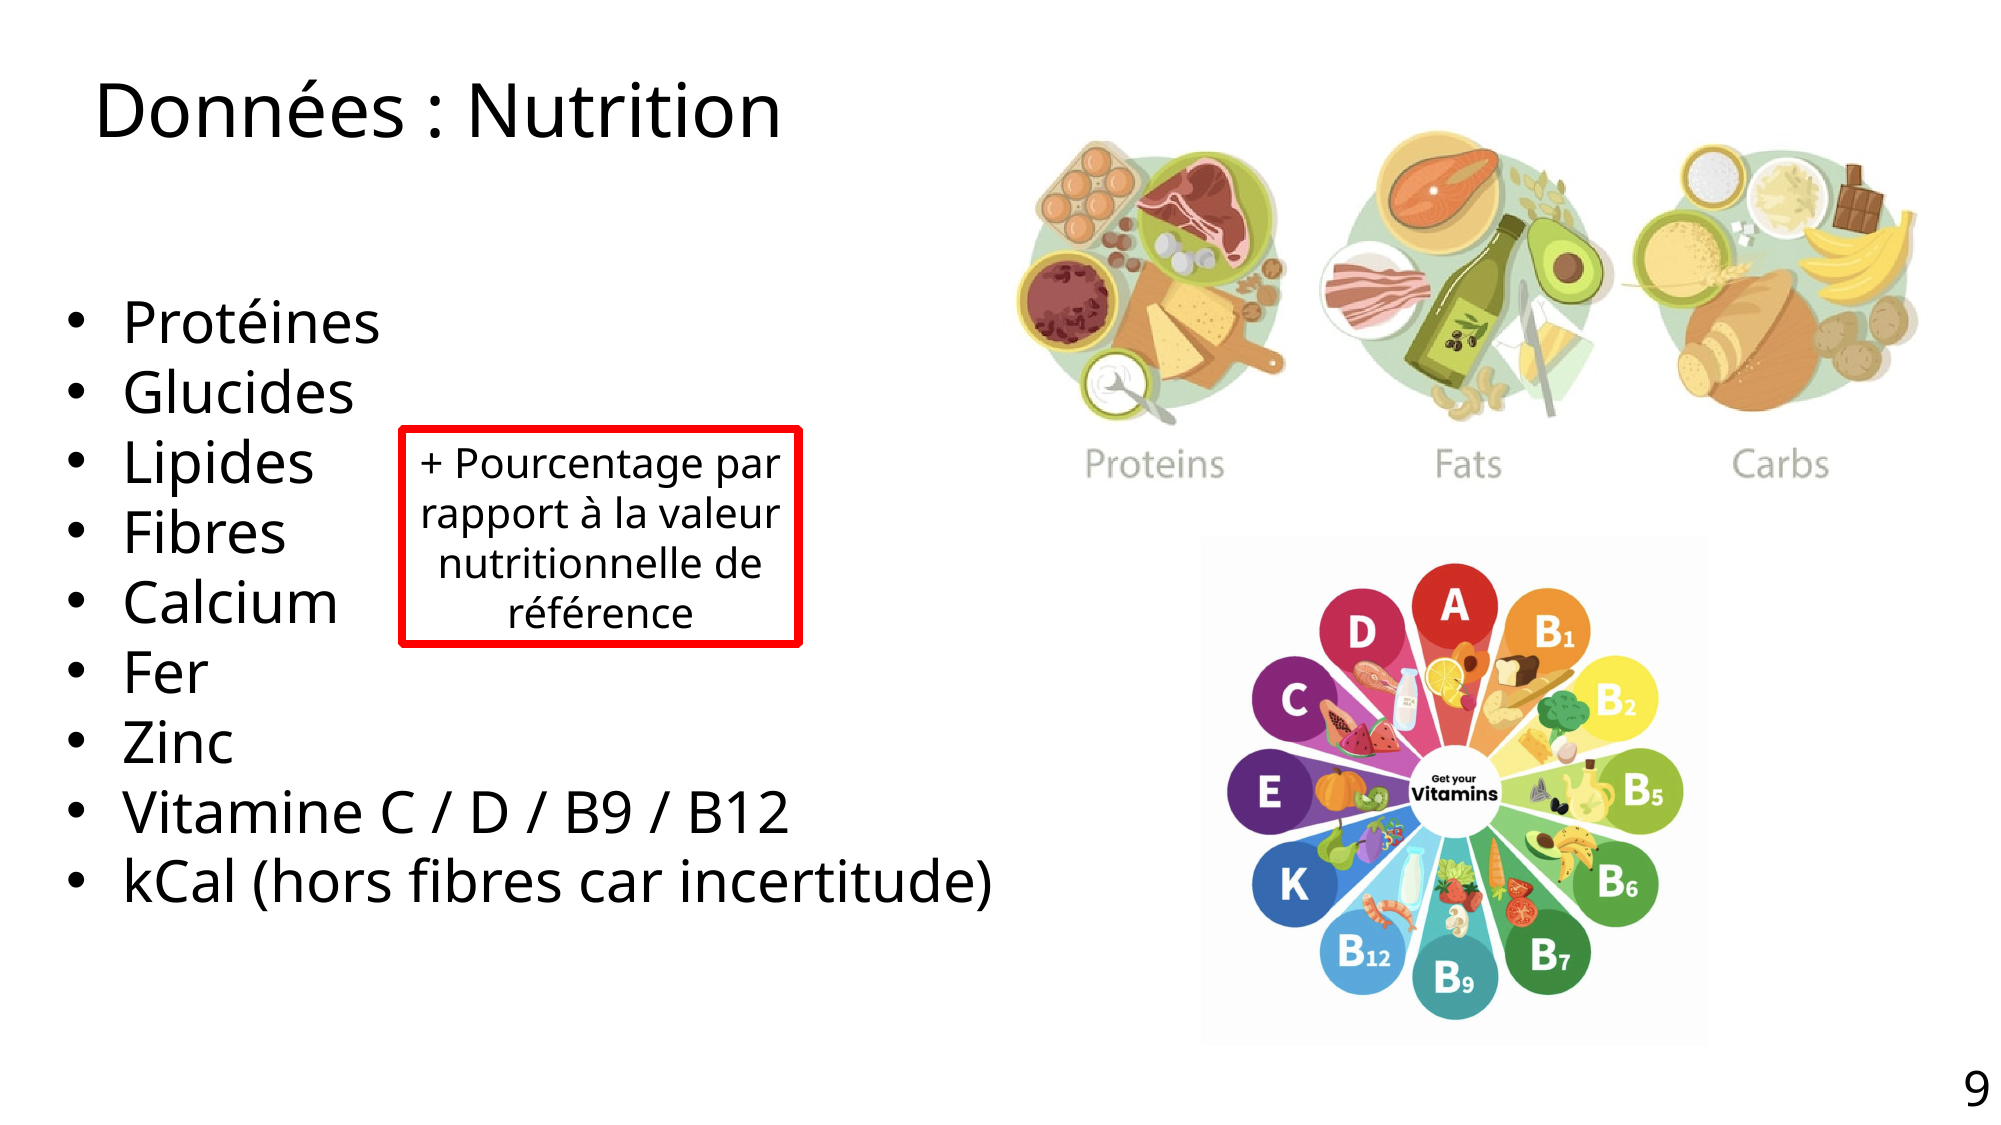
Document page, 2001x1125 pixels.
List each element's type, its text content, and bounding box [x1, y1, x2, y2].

text_box Protéines Glucides Lipides Fibres Calcium Fer Zinc Vitamine C / D / B9 / B12 kCal (hors fibres car incertitude) [51, 277, 1040, 923]
picture [1200, 536, 1709, 1047]
text_box + Pourcentage par rapport à la valeur nutritionnelle de référence [402, 428, 799, 644]
text_box Données : Nutrition [78, 4, 1804, 223]
picture [959, 88, 1950, 509]
text_box 9 [1948, 1056, 2000, 1125]
